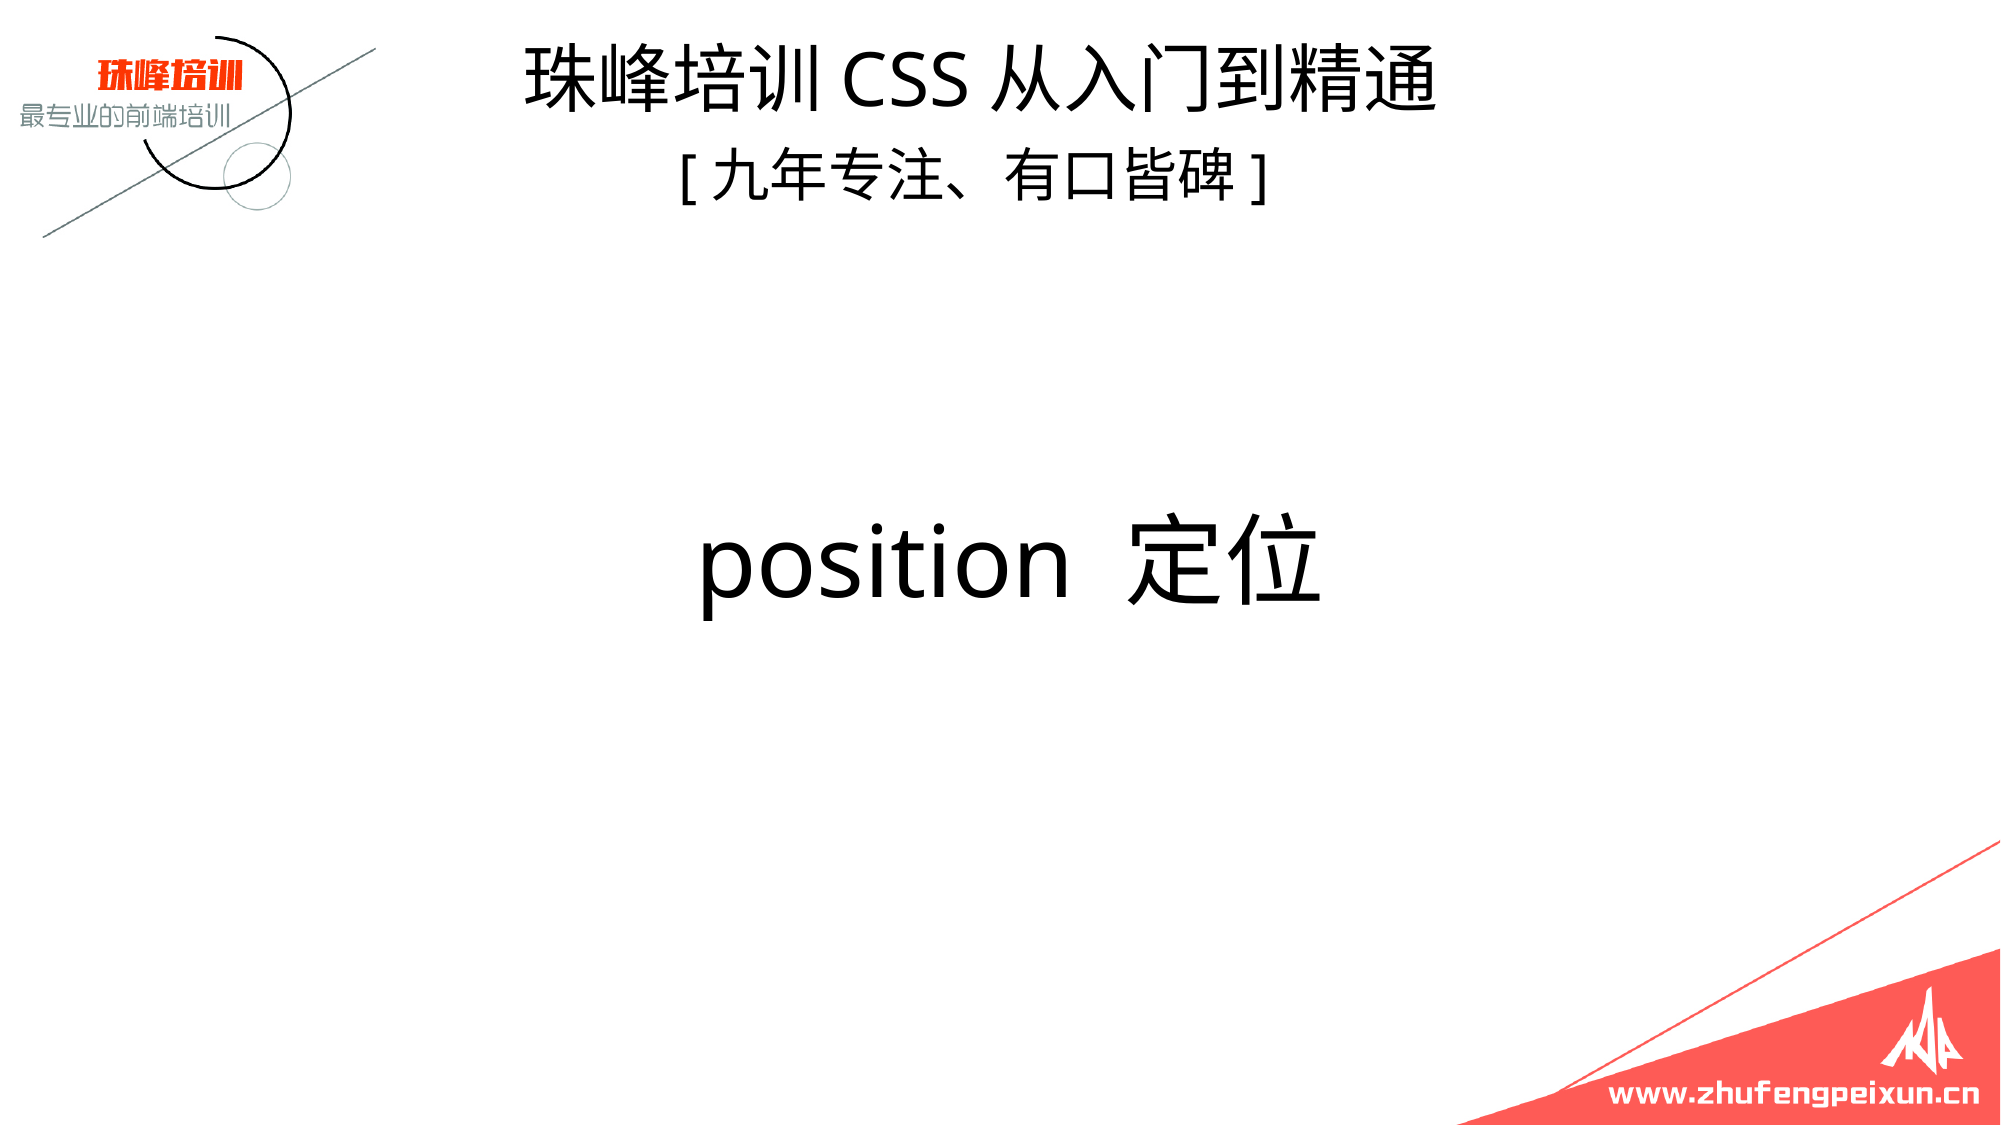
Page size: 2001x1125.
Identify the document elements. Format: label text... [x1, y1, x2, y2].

picture [18, 36, 376, 238]
text_box 珠峰培训CSS从入门到精通 [九年专注、有口皆碑] [507, 23, 1737, 264]
picture [1437, 796, 2001, 1125]
title position 定位 [208, 288, 1857, 658]
